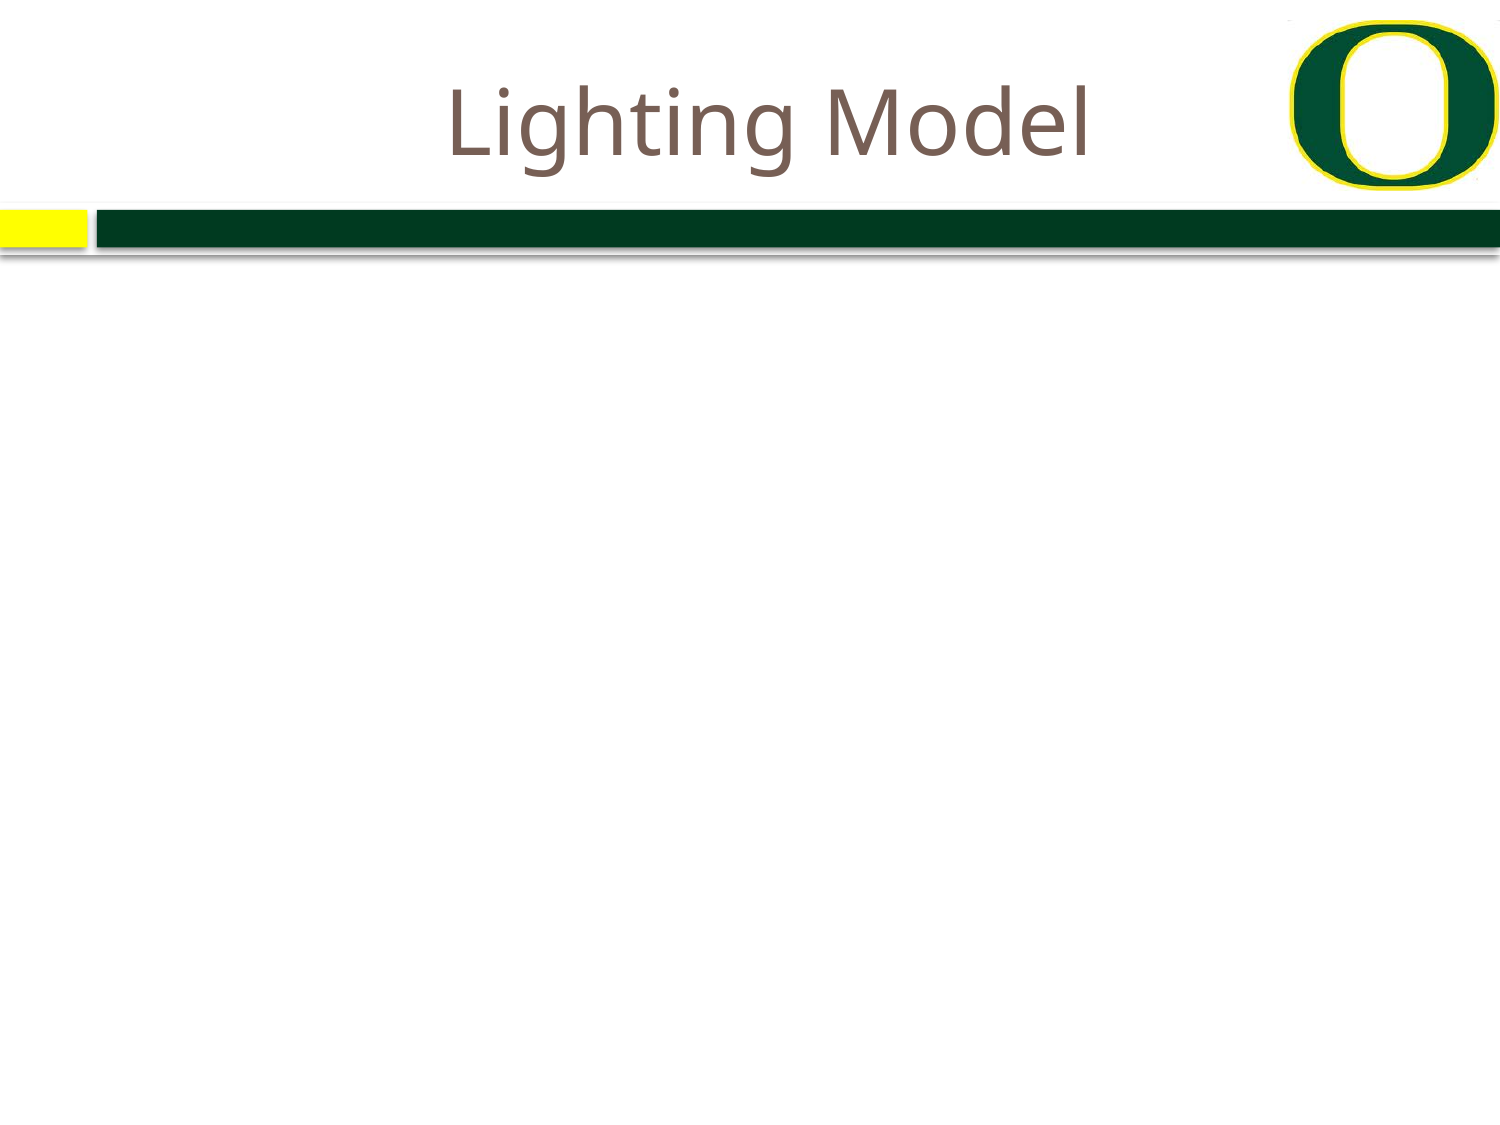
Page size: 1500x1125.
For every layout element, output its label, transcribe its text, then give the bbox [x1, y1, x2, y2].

title Lighting Model [100, 37, 1438, 200]
picture [1287, 20, 1500, 191]
